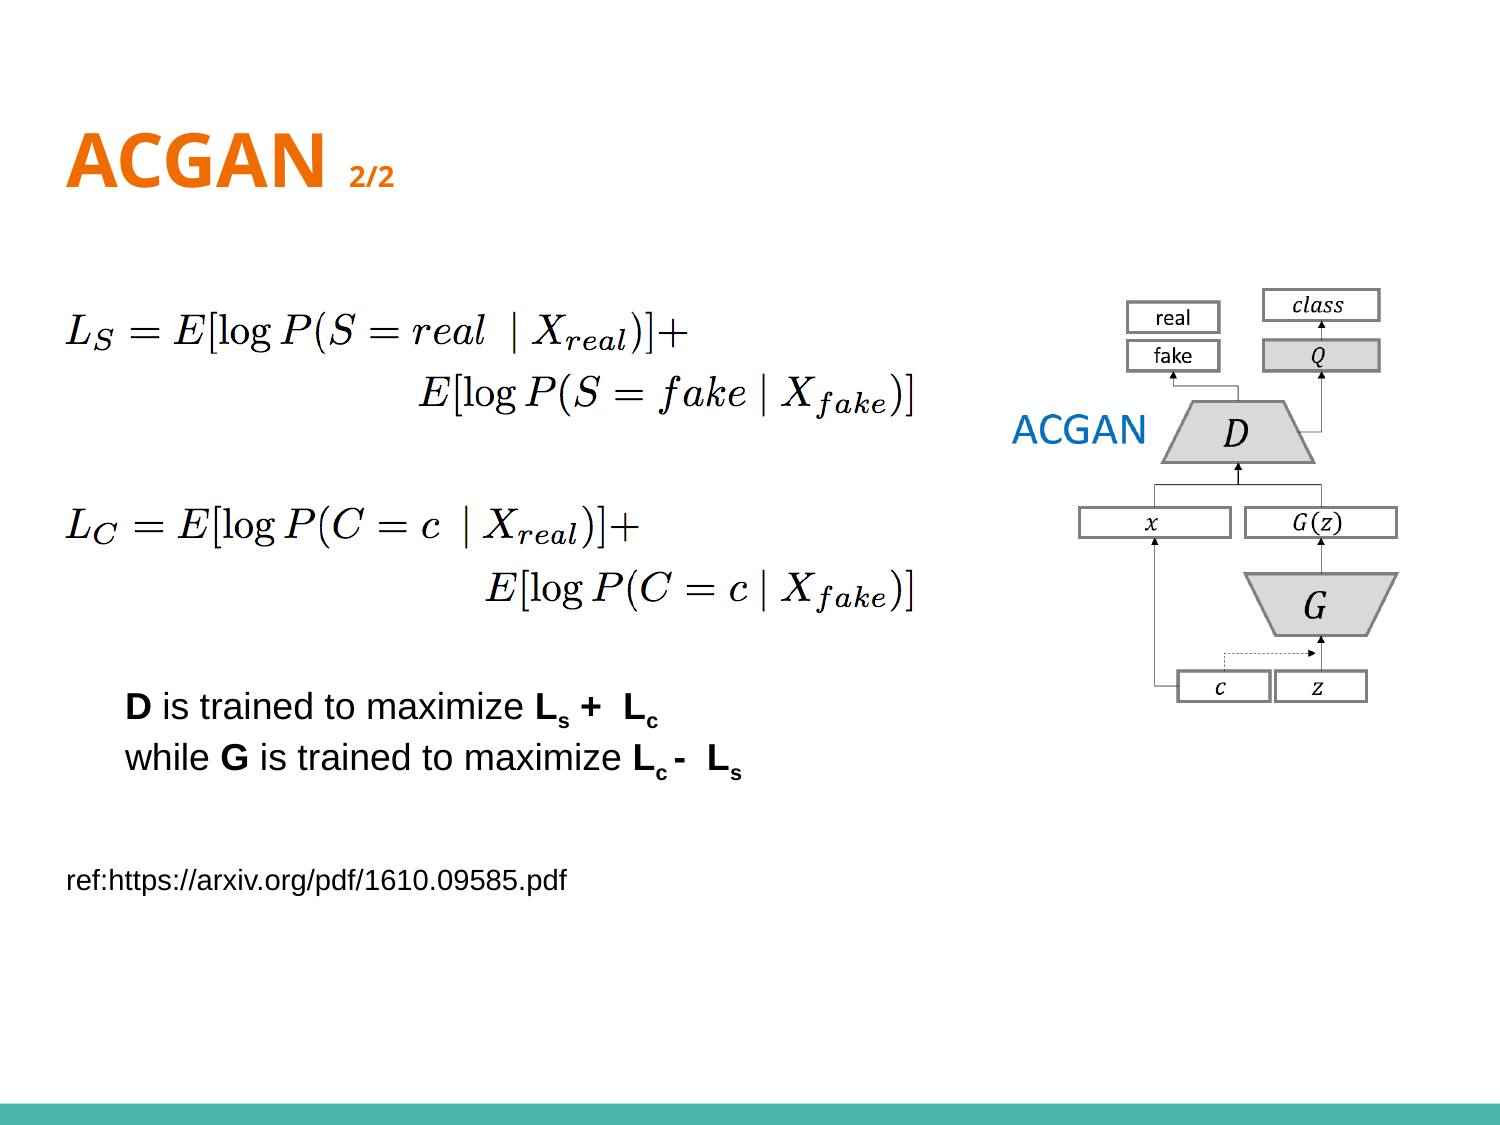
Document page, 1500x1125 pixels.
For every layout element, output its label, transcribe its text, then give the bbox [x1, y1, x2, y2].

text_box D is trained to maximize Ls + Lc while G is trained to maximize Lc - Ls [109, 667, 760, 784]
picture [1003, 251, 1426, 704]
title ACGAN 2/2 [51, 97, 1449, 252]
picture [50, 296, 927, 623]
text_box ref:https://arxiv.org/pdf/1610.09585.pdf [51, 846, 701, 913]
